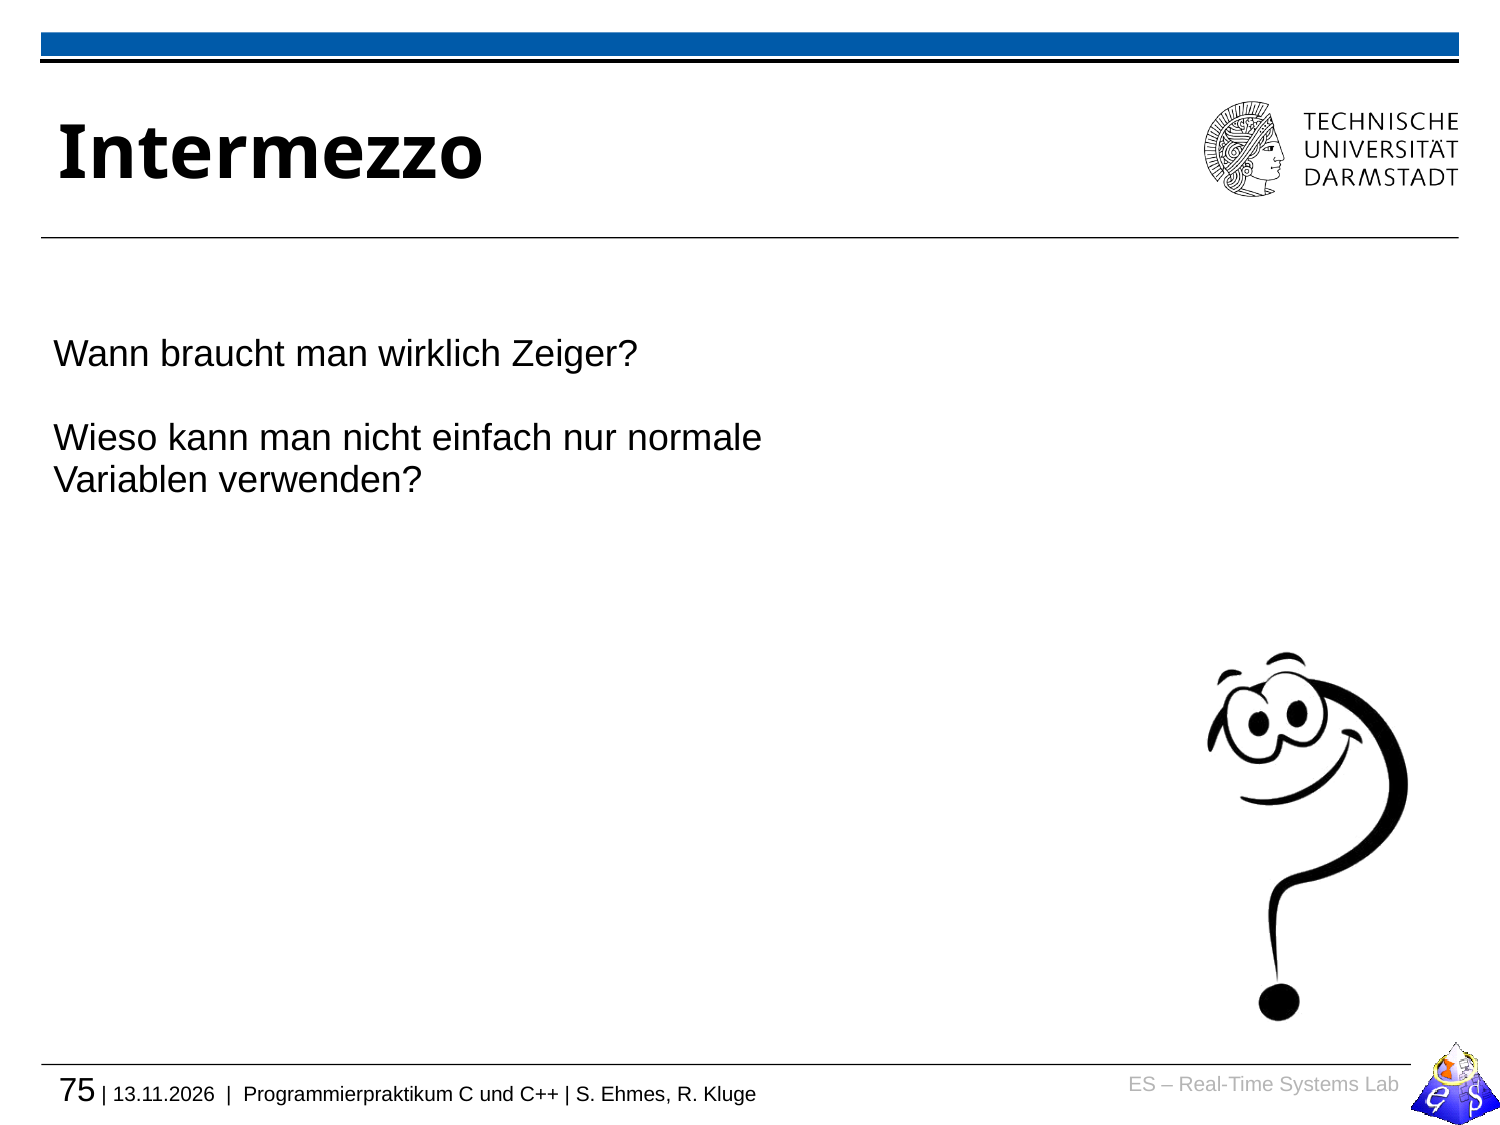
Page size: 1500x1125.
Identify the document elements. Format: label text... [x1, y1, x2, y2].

picture [1411, 1041, 1500, 1125]
picture [1104, 645, 1483, 1024]
title Intermezzo [58, 80, 1187, 218]
text_box Wann braucht man wirklich Zeiger? Wieso kann man nicht einfach nur normale Variablen verwenden? [38, 325, 883, 508]
picture [1187, 84, 1483, 214]
